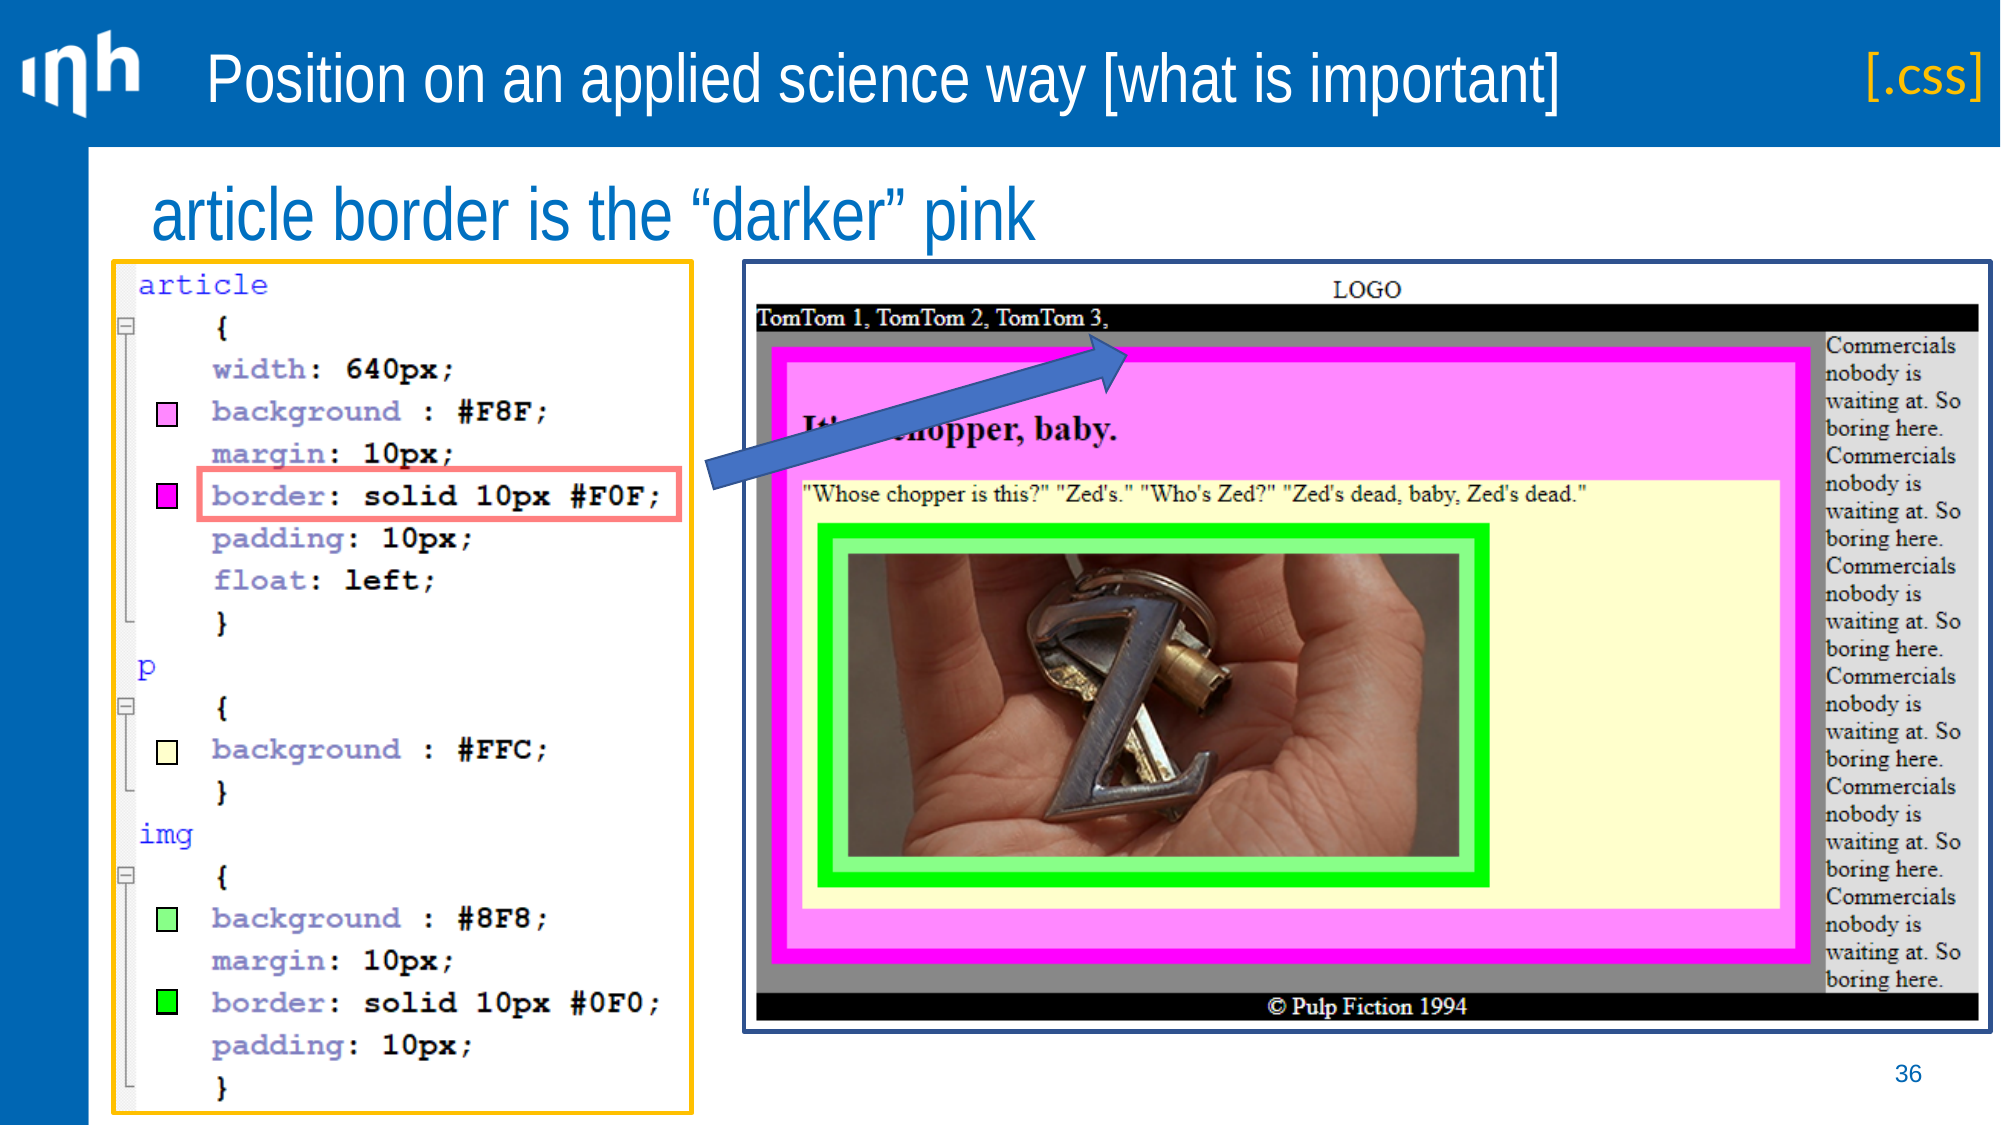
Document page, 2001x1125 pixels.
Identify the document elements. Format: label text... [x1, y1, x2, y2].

text_box article border is the “darker” pink [136, 157, 1636, 264]
text_box Position on an applied science way [what is important] [191, 18, 1691, 125]
picture [0, 0, 2001, 1125]
text_box [704, 448, 746, 491]
text_box [.css] [1755, 28, 2000, 114]
text_box 36 [1782, 1042, 1938, 1103]
